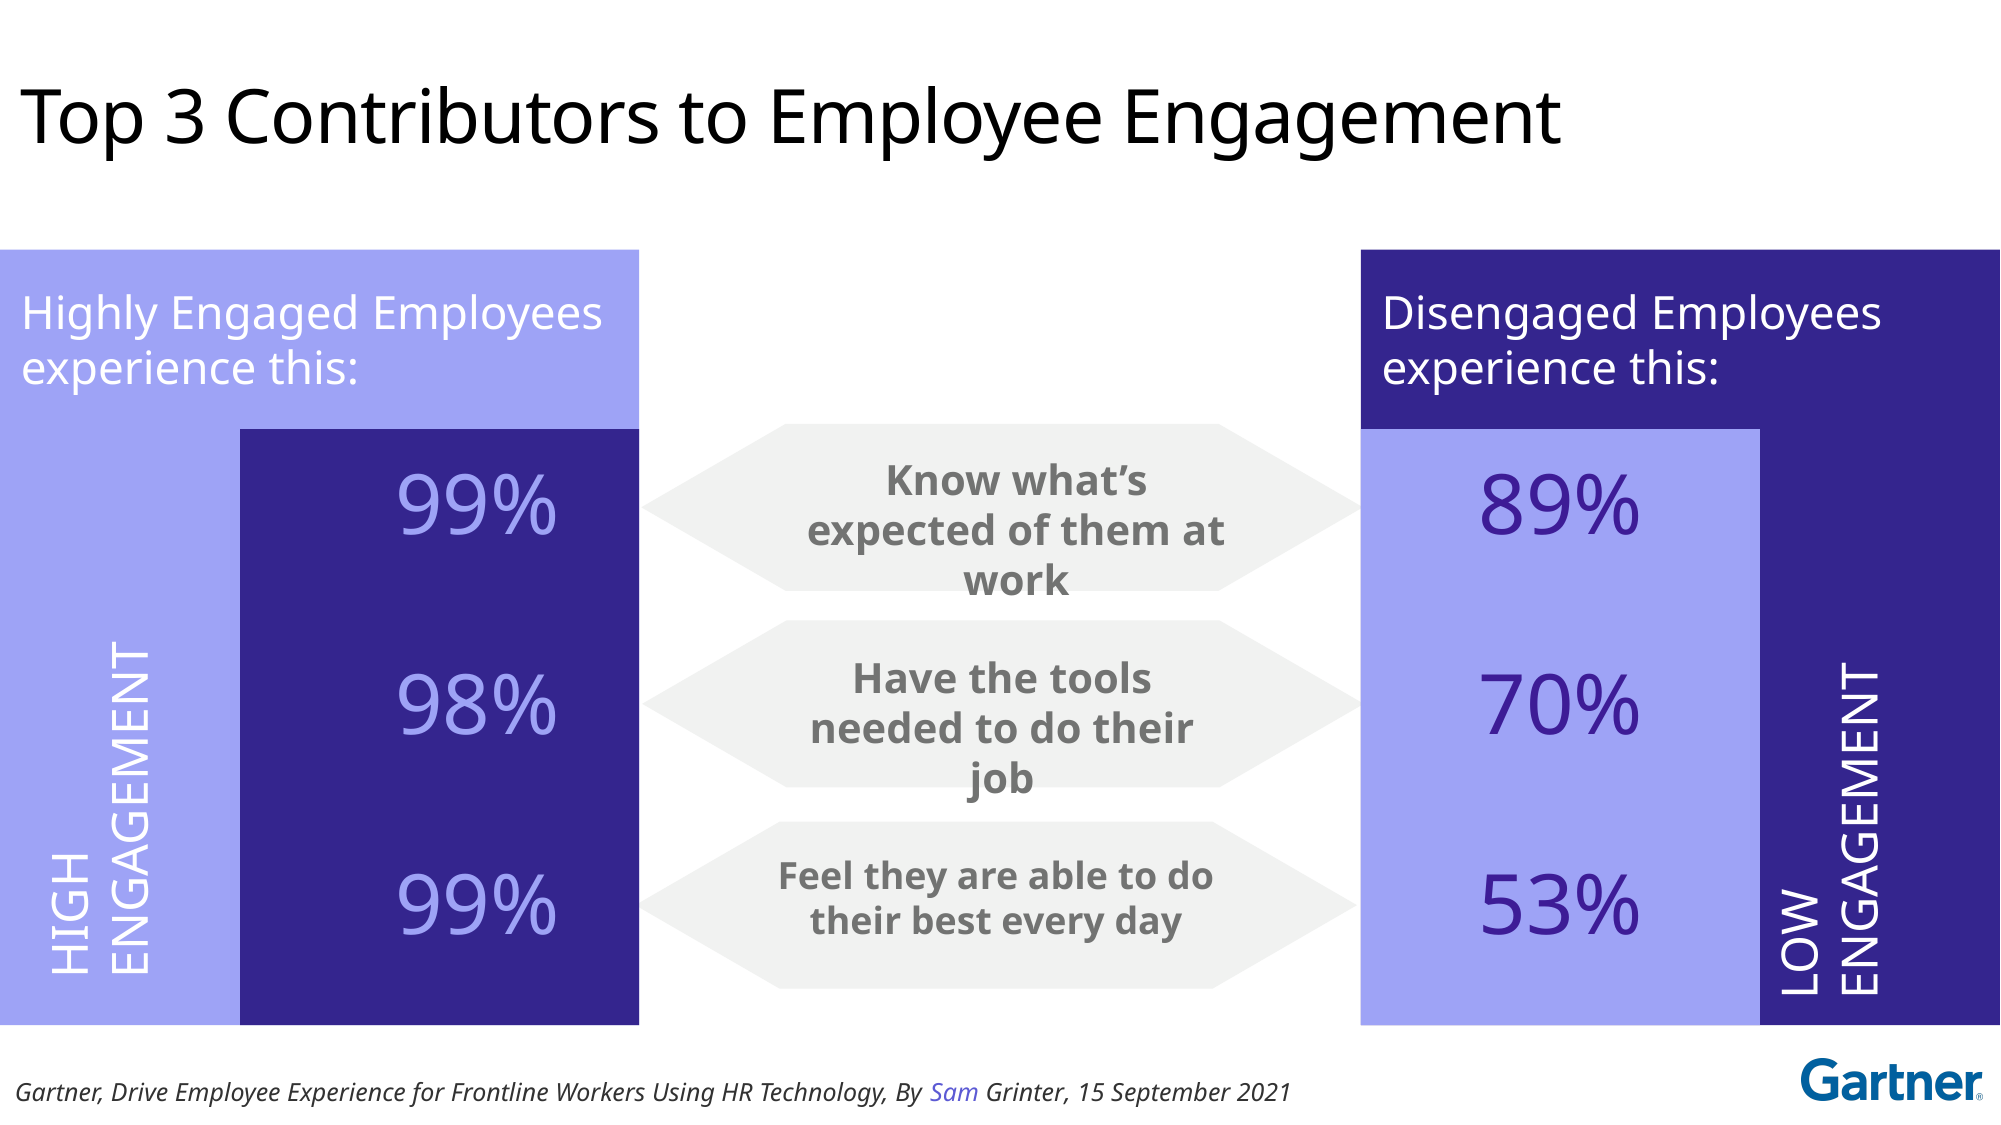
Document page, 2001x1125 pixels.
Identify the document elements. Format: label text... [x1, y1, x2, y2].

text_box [640, 821, 1358, 989]
picture [1801, 1058, 1983, 1101]
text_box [0, 249, 640, 1026]
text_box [641, 620, 1360, 804]
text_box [1360, 249, 2000, 1026]
text_box Gartner, Drive Employee Experience for Frontline Workers Using HR Technology, By Sam Grinter, 15 September 2021 [0, 1069, 2000, 1119]
text_box Know what’s expected of them at work [793, 454, 1239, 620]
title Top 3 Contributors to Employee Engagement [20, 68, 1829, 160]
text_box [640, 423, 1360, 592]
